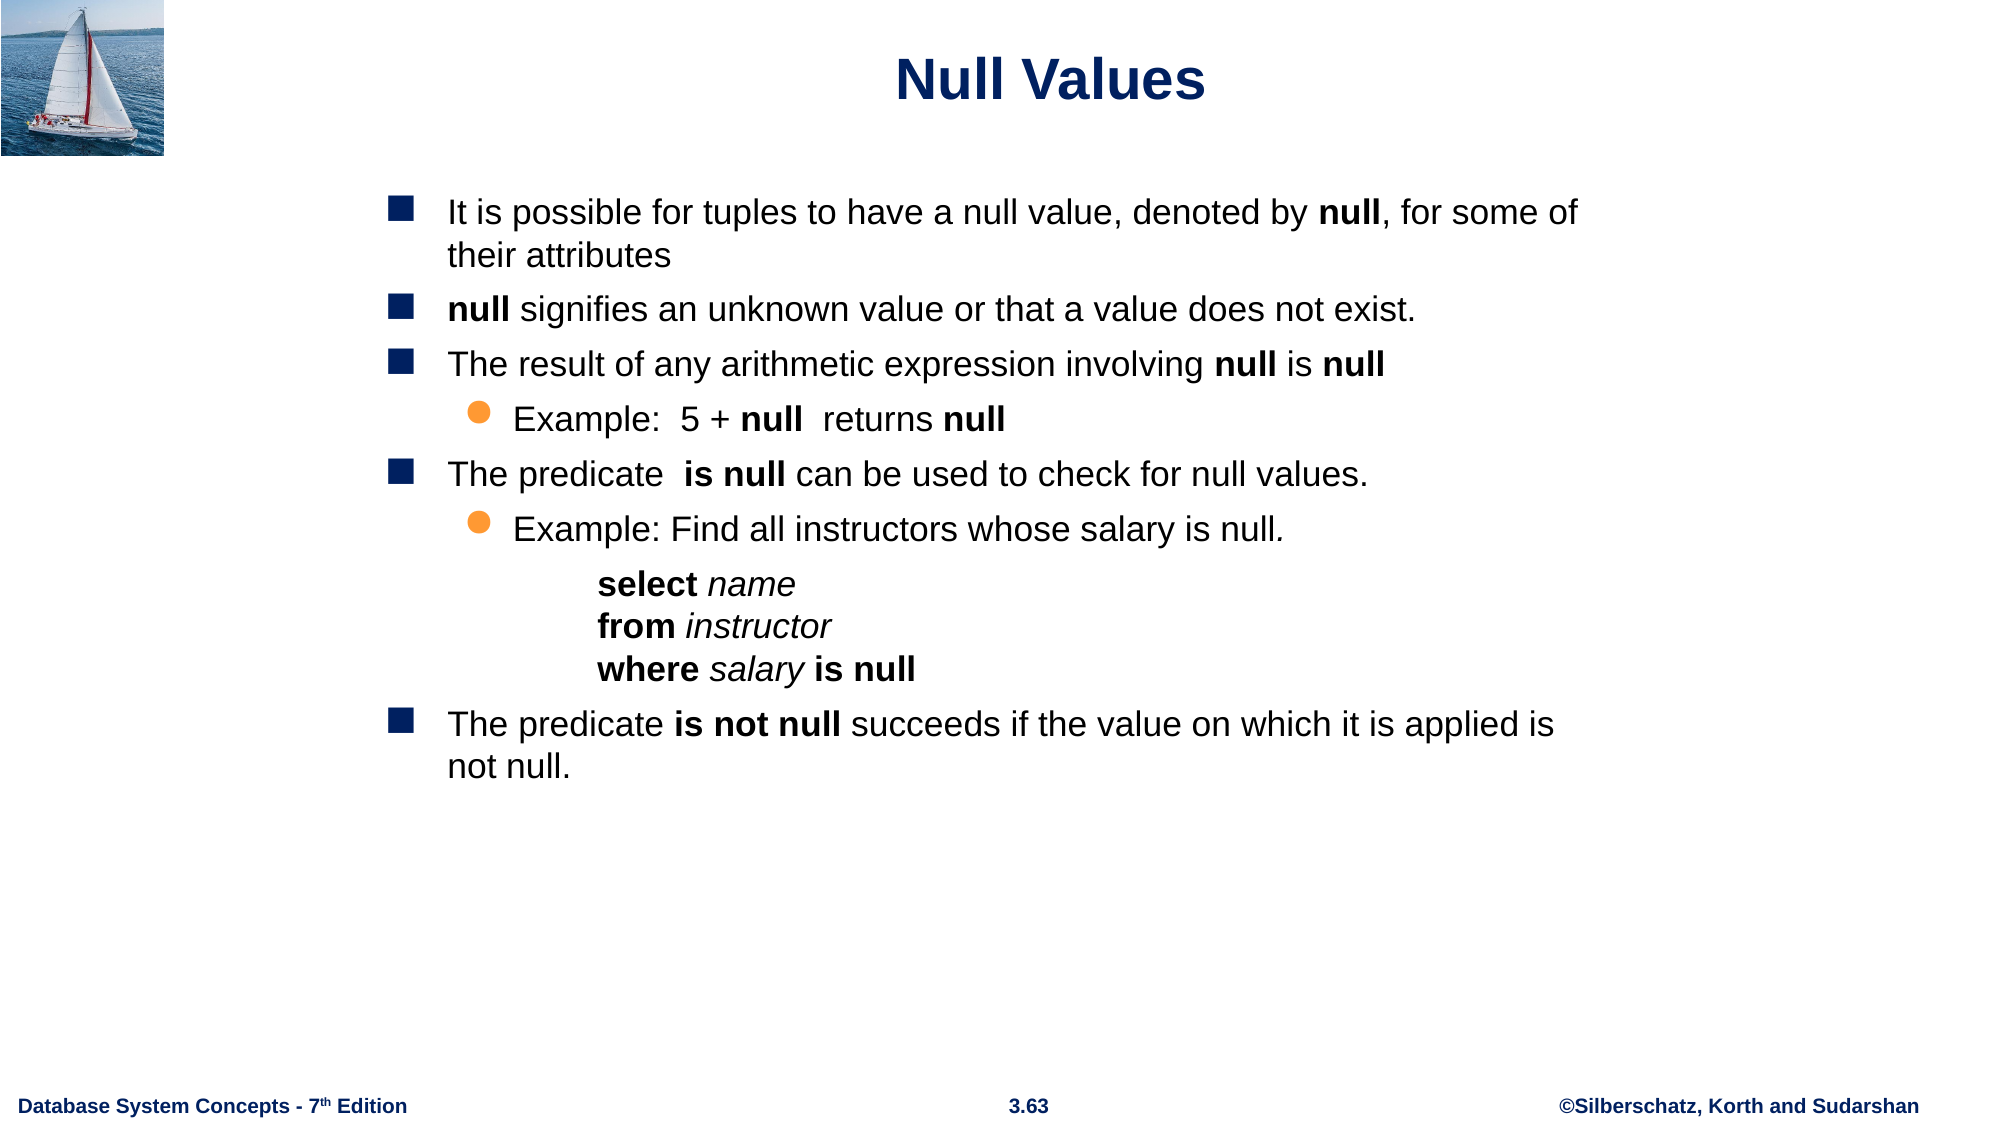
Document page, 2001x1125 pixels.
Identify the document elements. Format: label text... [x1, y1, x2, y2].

title Null Values [167, 18, 1935, 120]
list It is possible for tuples to have a null value, denoted by null, for some of their attributes null signifies an unknown value or that a value does not exist. The result of any arithmetic expression involving null is null Example: 5 + null returns null The predicate is null can be used to check for null values. Example: Find all instructors whose salary is null. select name from instructor where salary is null The predicate is not null succeeds if the value on which it is applied is not null. [376, 181, 1625, 944]
picture [1, 0, 164, 156]
